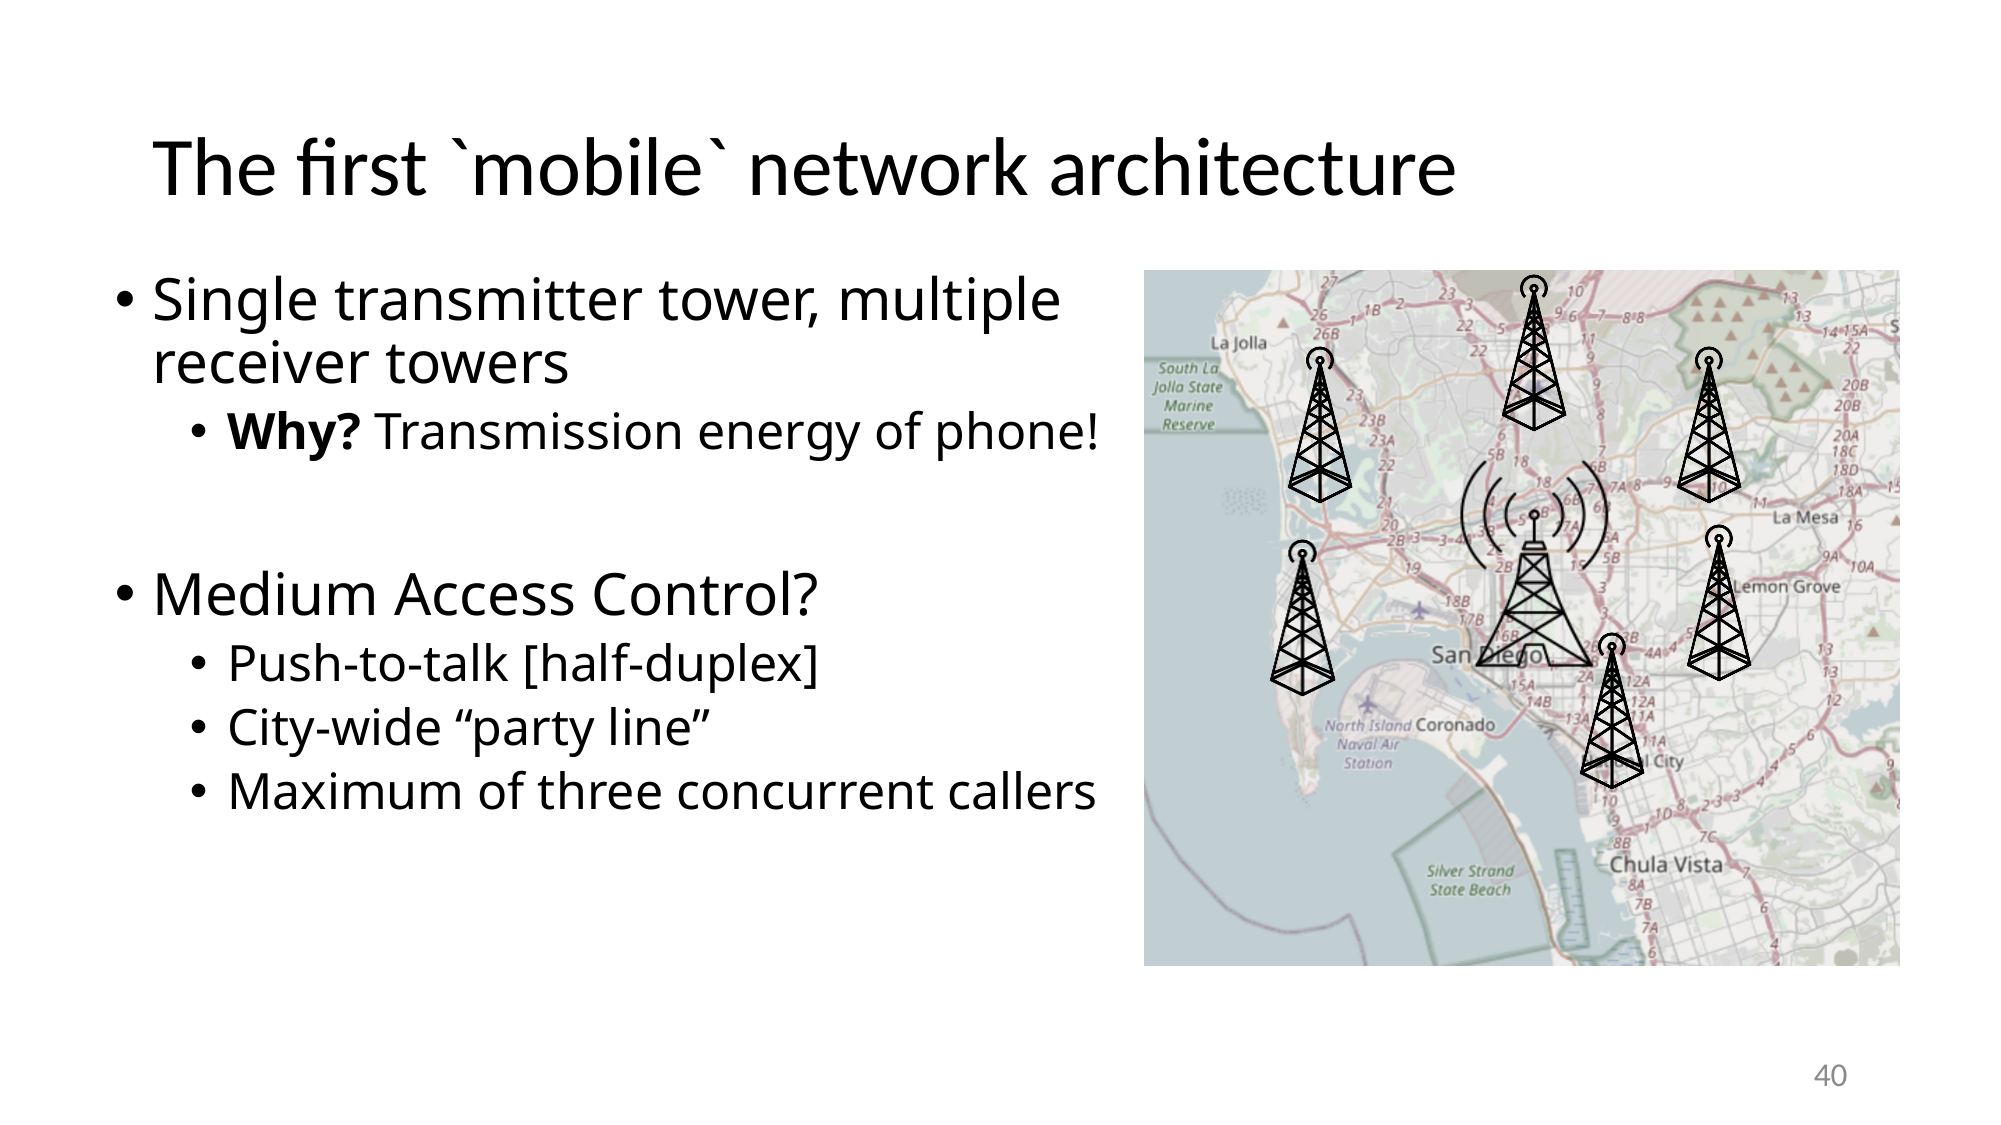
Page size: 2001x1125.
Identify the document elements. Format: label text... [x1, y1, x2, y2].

picture [1144, 270, 1900, 966]
slide_number 40 [1412, 1042, 1863, 1103]
list Single transmitter tower, multiple receiver towers Why? Transmission energy of phone! Medium Access Control? Push-to-talk [half-duplex] City-wide “party line” Maximum of three concurrent callers [99, 262, 1143, 1005]
title The first `mobile` network architecture [137, 59, 1863, 278]
